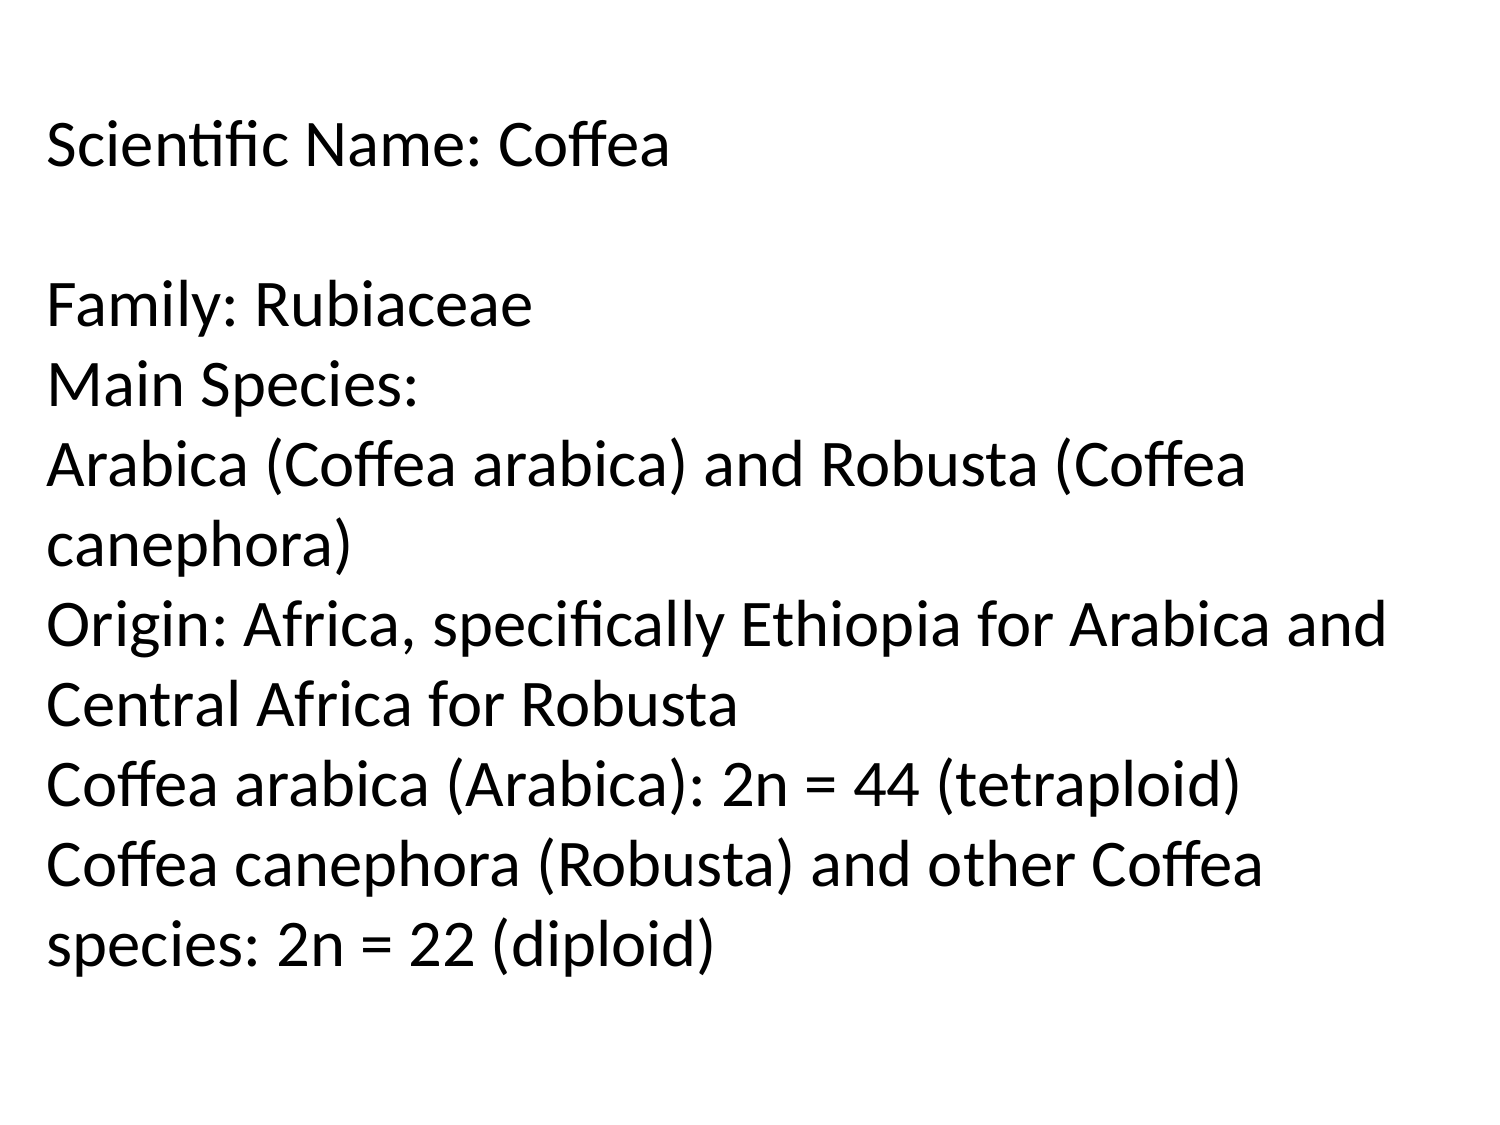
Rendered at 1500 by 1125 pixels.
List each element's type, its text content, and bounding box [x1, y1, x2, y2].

text_box Scientific Name: Coffea Family: Rubiaceae Main Species: Arabica (Coffea arabica) and Robusta (Coffea canephora) Origin: Africa, specifically Ethiopia for Arabica and Central Africa for Robusta Coffea arabica (Arabica): 2n = 44 (tetraploid) Coffea canephora (Robusta) and other Coffea species: 2n = 22 (diploid) [31, 92, 1468, 1125]
